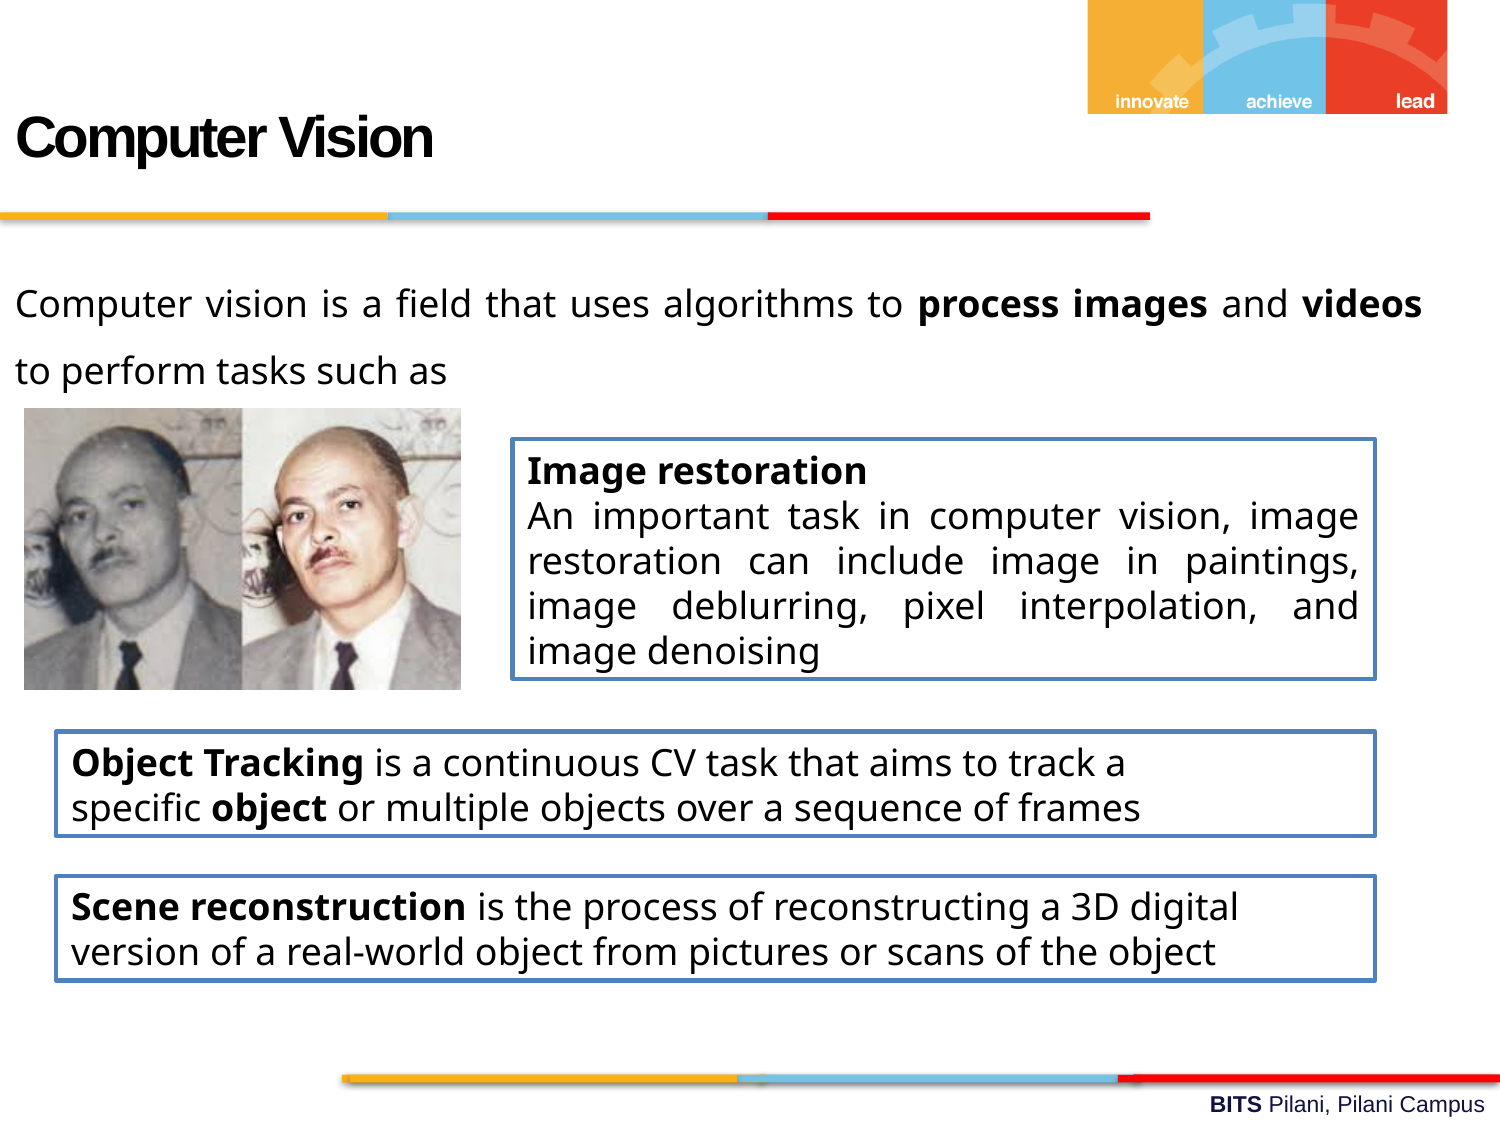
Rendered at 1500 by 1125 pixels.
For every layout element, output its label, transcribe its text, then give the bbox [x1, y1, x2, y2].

text_box Object Tracking is a continuous CV task that aims to track a specific object or multiple objects over a sequence of frames [54, 729, 1377, 838]
list Computer Vision [0, 37, 1100, 225]
text_box Scene reconstruction is the process of reconstructing a 3D digital version of a real-world object from pictures or scans of the object [54, 874, 1377, 983]
picture [1087, 0, 1448, 114]
text_box Image restoration An important task in computer vision, image restoration can include image in paintings, image deblurring, pixel interpolation, and image denoising [510, 437, 1377, 681]
picture [24, 407, 462, 690]
text_box Computer vision is a field that uses algorithms to process images and videos to perform tasks such as [0, 249, 1438, 535]
